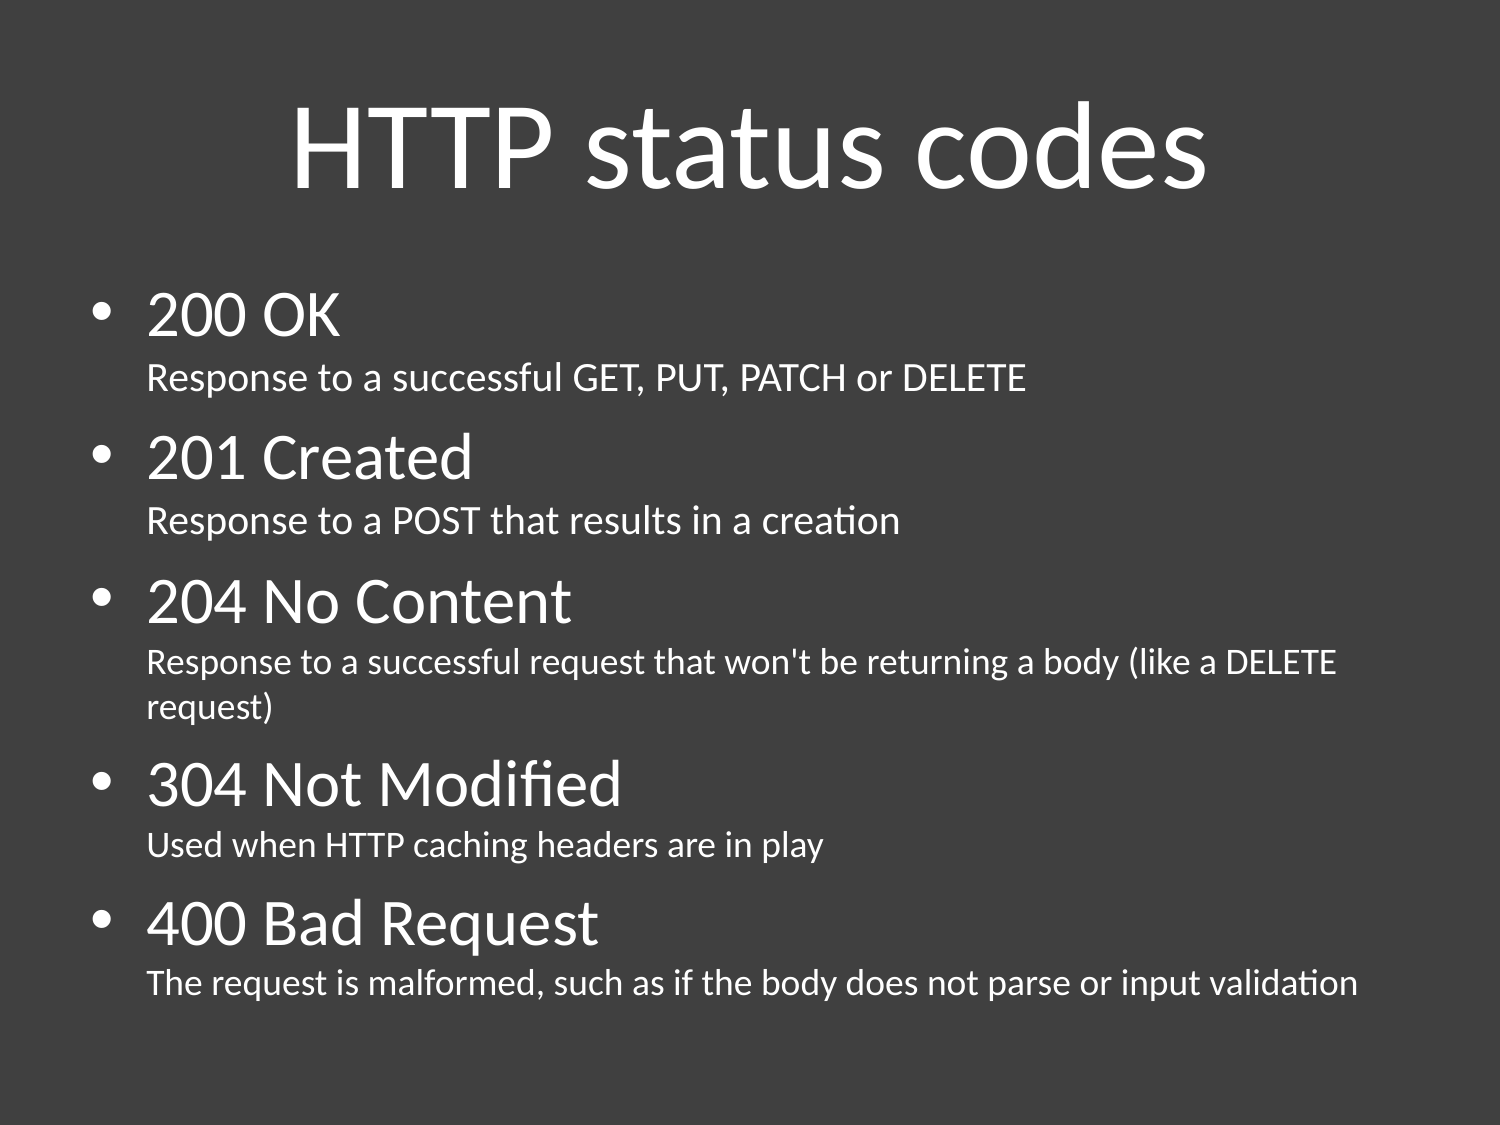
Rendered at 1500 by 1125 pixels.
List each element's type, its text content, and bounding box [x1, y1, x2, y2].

title HTTP status codes [75, 45, 1425, 233]
list 200 OK Response to a successful GET, PUT, PATCH or DELETE 201 Created Response to a POST that results in a creation 204 No Content Response to a successful request that won't be returning a body (like a DELETE request) 304 Not Modified Used when HTTP caching headers are in play 400 Bad Request The request is malformed, such as if the body does not parse or input validation [75, 262, 1425, 1005]
